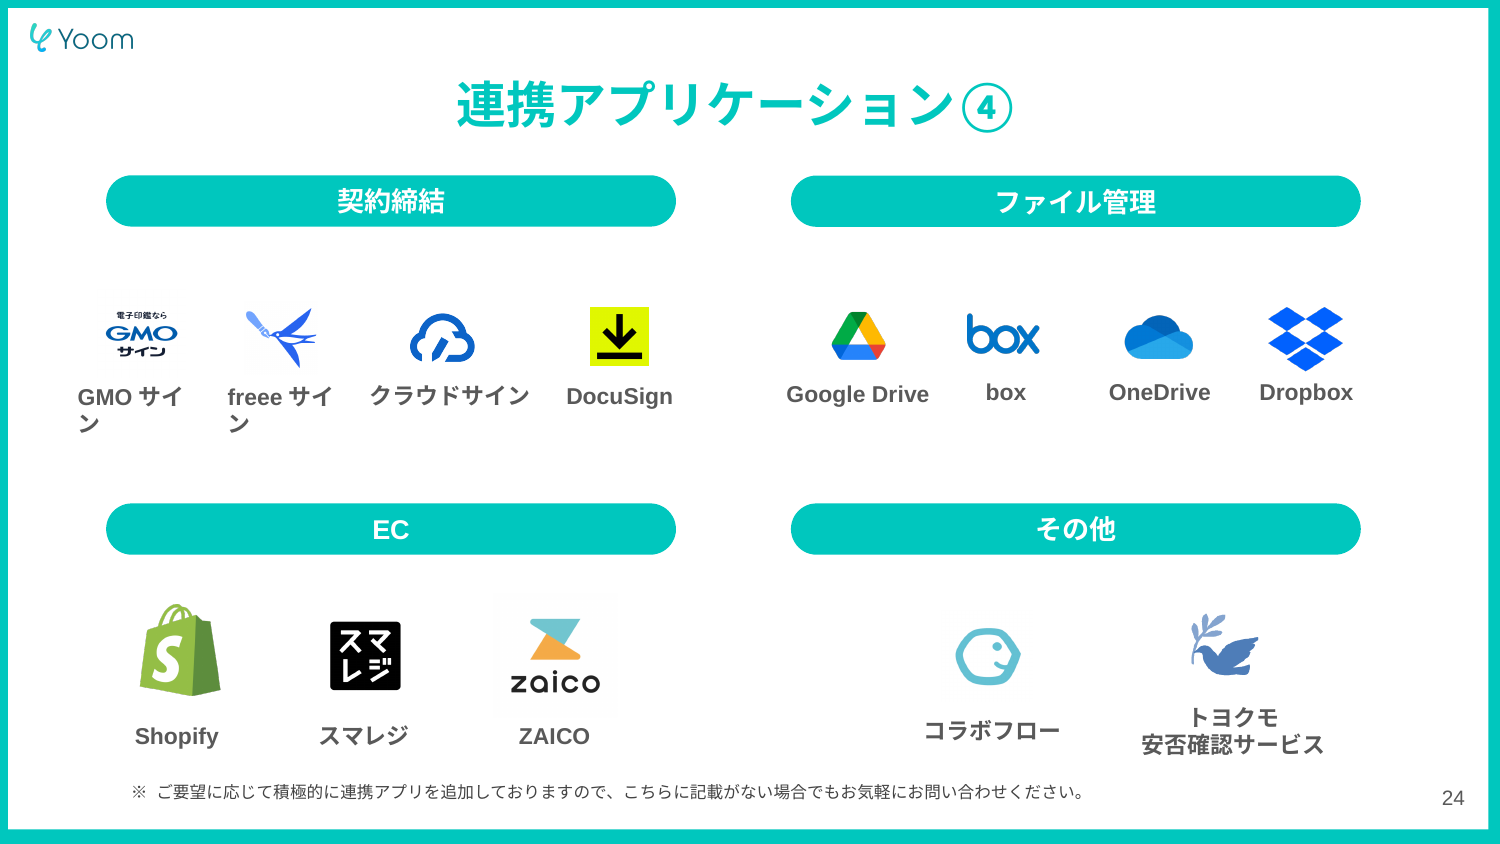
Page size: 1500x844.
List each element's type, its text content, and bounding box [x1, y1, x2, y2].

text_box ※ ご要望に応じて積極的に連携アプリを追加しておりますので、こちらに記載がない場合でもお気軽にお問い合わせください。 [115, 771, 1388, 812]
picture [244, 301, 318, 375]
text_box クラウドサイン [354, 367, 540, 423]
text_box その他 [790, 503, 1361, 555]
text_box Dropbox [1234, 363, 1379, 419]
picture [30, 23, 133, 52]
text_box freeeサイン [212, 367, 371, 453]
text_box 連携アプリケーション④ [228, 58, 1250, 136]
text_box ZAICO [487, 708, 623, 764]
text_box 契約締結 [106, 175, 677, 227]
text_box DocuSign [540, 367, 700, 423]
picture [97, 289, 186, 378]
picture [962, 296, 1044, 378]
picture [493, 593, 618, 719]
picture [326, 617, 404, 695]
text_box Google Drive [771, 365, 988, 421]
text_box EC [106, 503, 677, 555]
picture [589, 307, 649, 367]
text_box box [988, 363, 1052, 419]
picture [1121, 299, 1197, 375]
picture [133, 604, 226, 696]
picture [1170, 600, 1262, 692]
text_box トヨクモ 安否確認サービス [1103, 688, 1364, 773]
text_box GMOサイン [62, 367, 212, 453]
text_box コラボフロー [908, 703, 1093, 759]
text_box Shopify [109, 708, 245, 764]
text_box スマレジ [296, 708, 432, 764]
picture [406, 301, 479, 374]
text_box ファイル管理 [790, 175, 1361, 227]
picture [941, 610, 1033, 702]
picture [829, 307, 888, 367]
slide_number ‹#› [1389, 764, 1480, 830]
text_box OneDrive [1093, 363, 1234, 419]
picture [1267, 301, 1344, 372]
